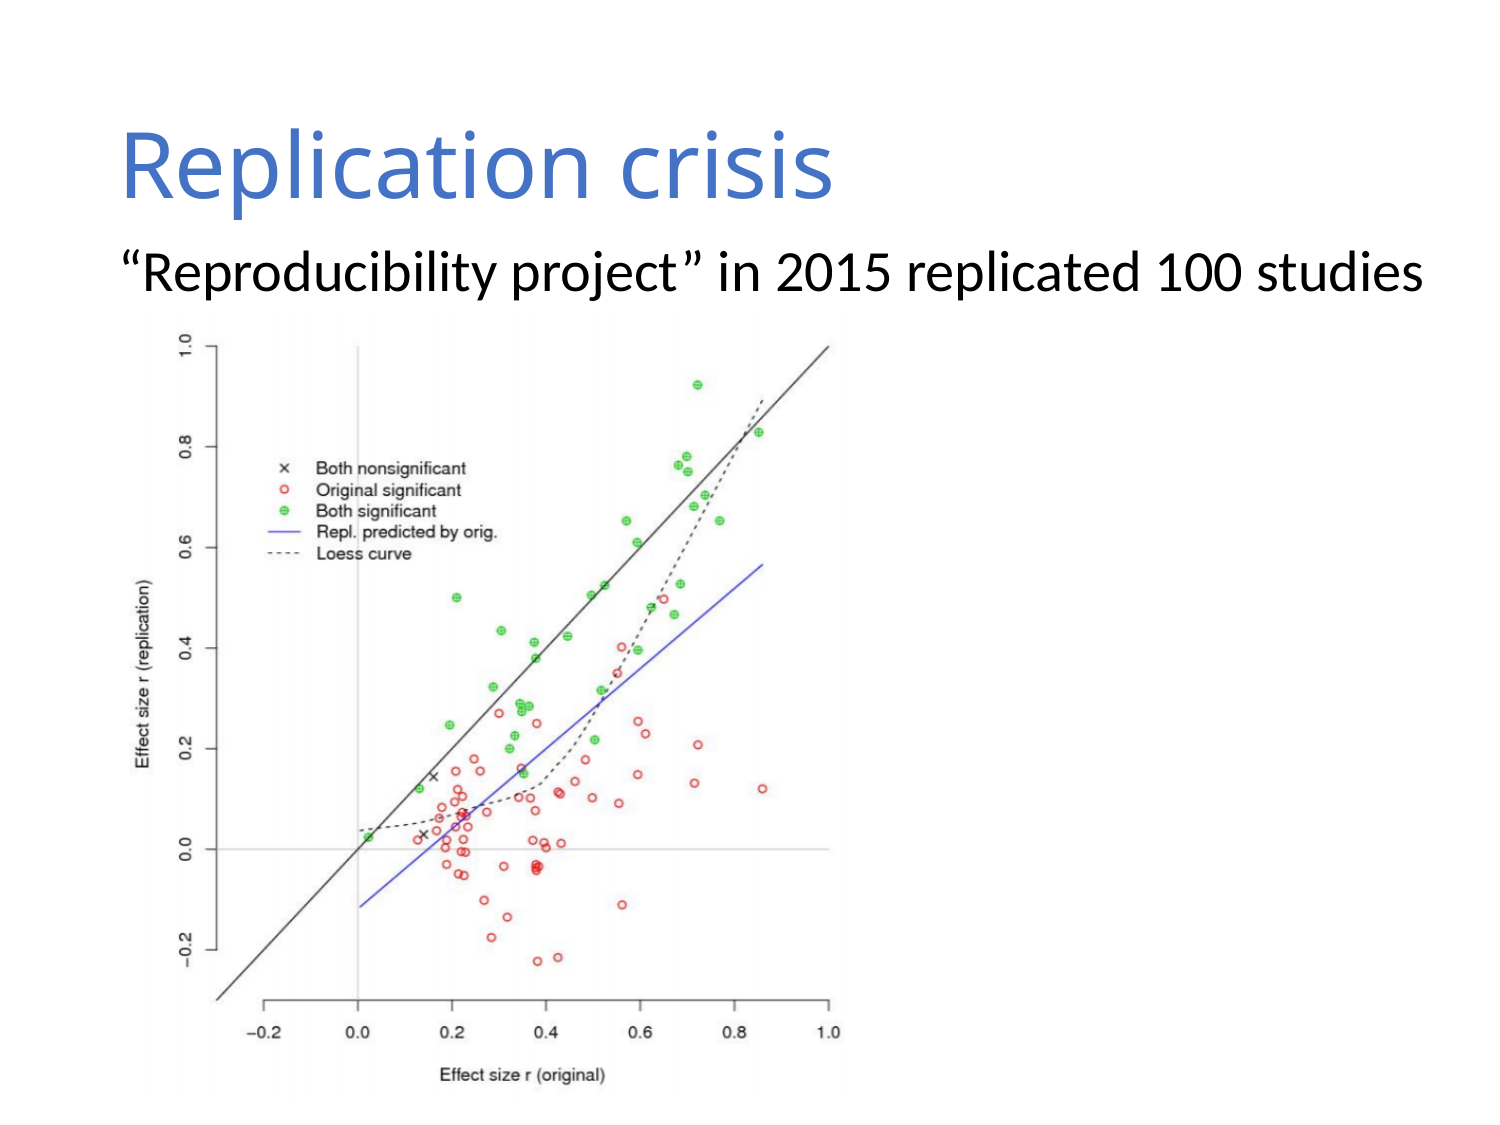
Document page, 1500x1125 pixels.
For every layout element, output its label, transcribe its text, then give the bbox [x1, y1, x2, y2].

title Replication crisis [103, 59, 1397, 233]
list “Reproducibility project” in 2015 replicated 100 studies [103, 233, 1500, 1000]
picture [103, 310, 929, 1100]
